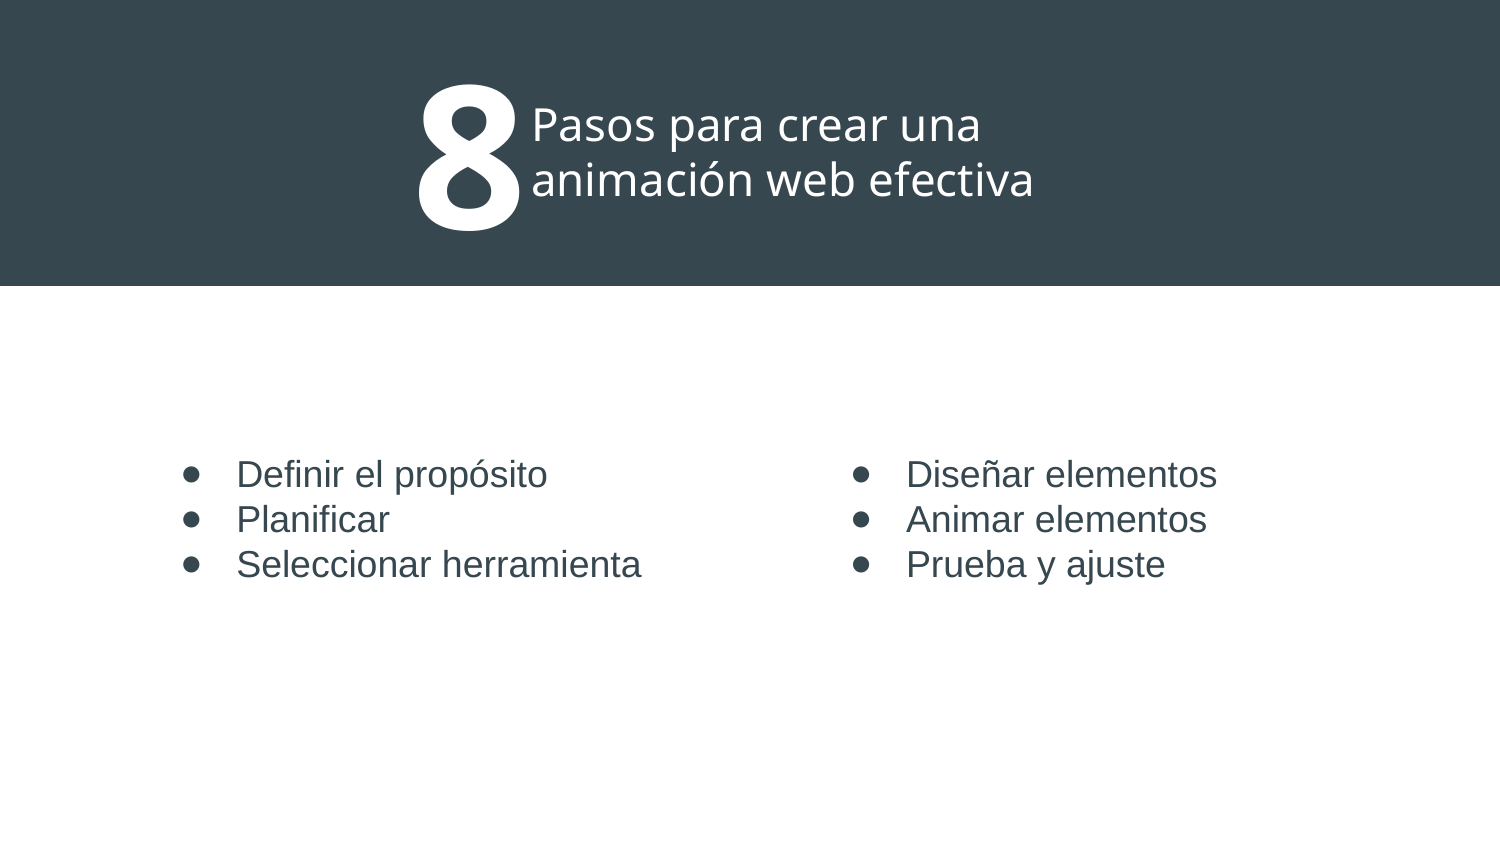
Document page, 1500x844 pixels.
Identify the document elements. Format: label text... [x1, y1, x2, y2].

text_box 8 [397, 14, 553, 284]
text_box Diseñar elementos Animar elementos Prueba y ajuste [816, 435, 1400, 601]
text_box [0, 286, 1500, 844]
title Pasos para crear una animación web efectiva [553, 79, 1187, 222]
text_box Definir el propósito Planificar Seleccionar herramienta [146, 435, 730, 601]
